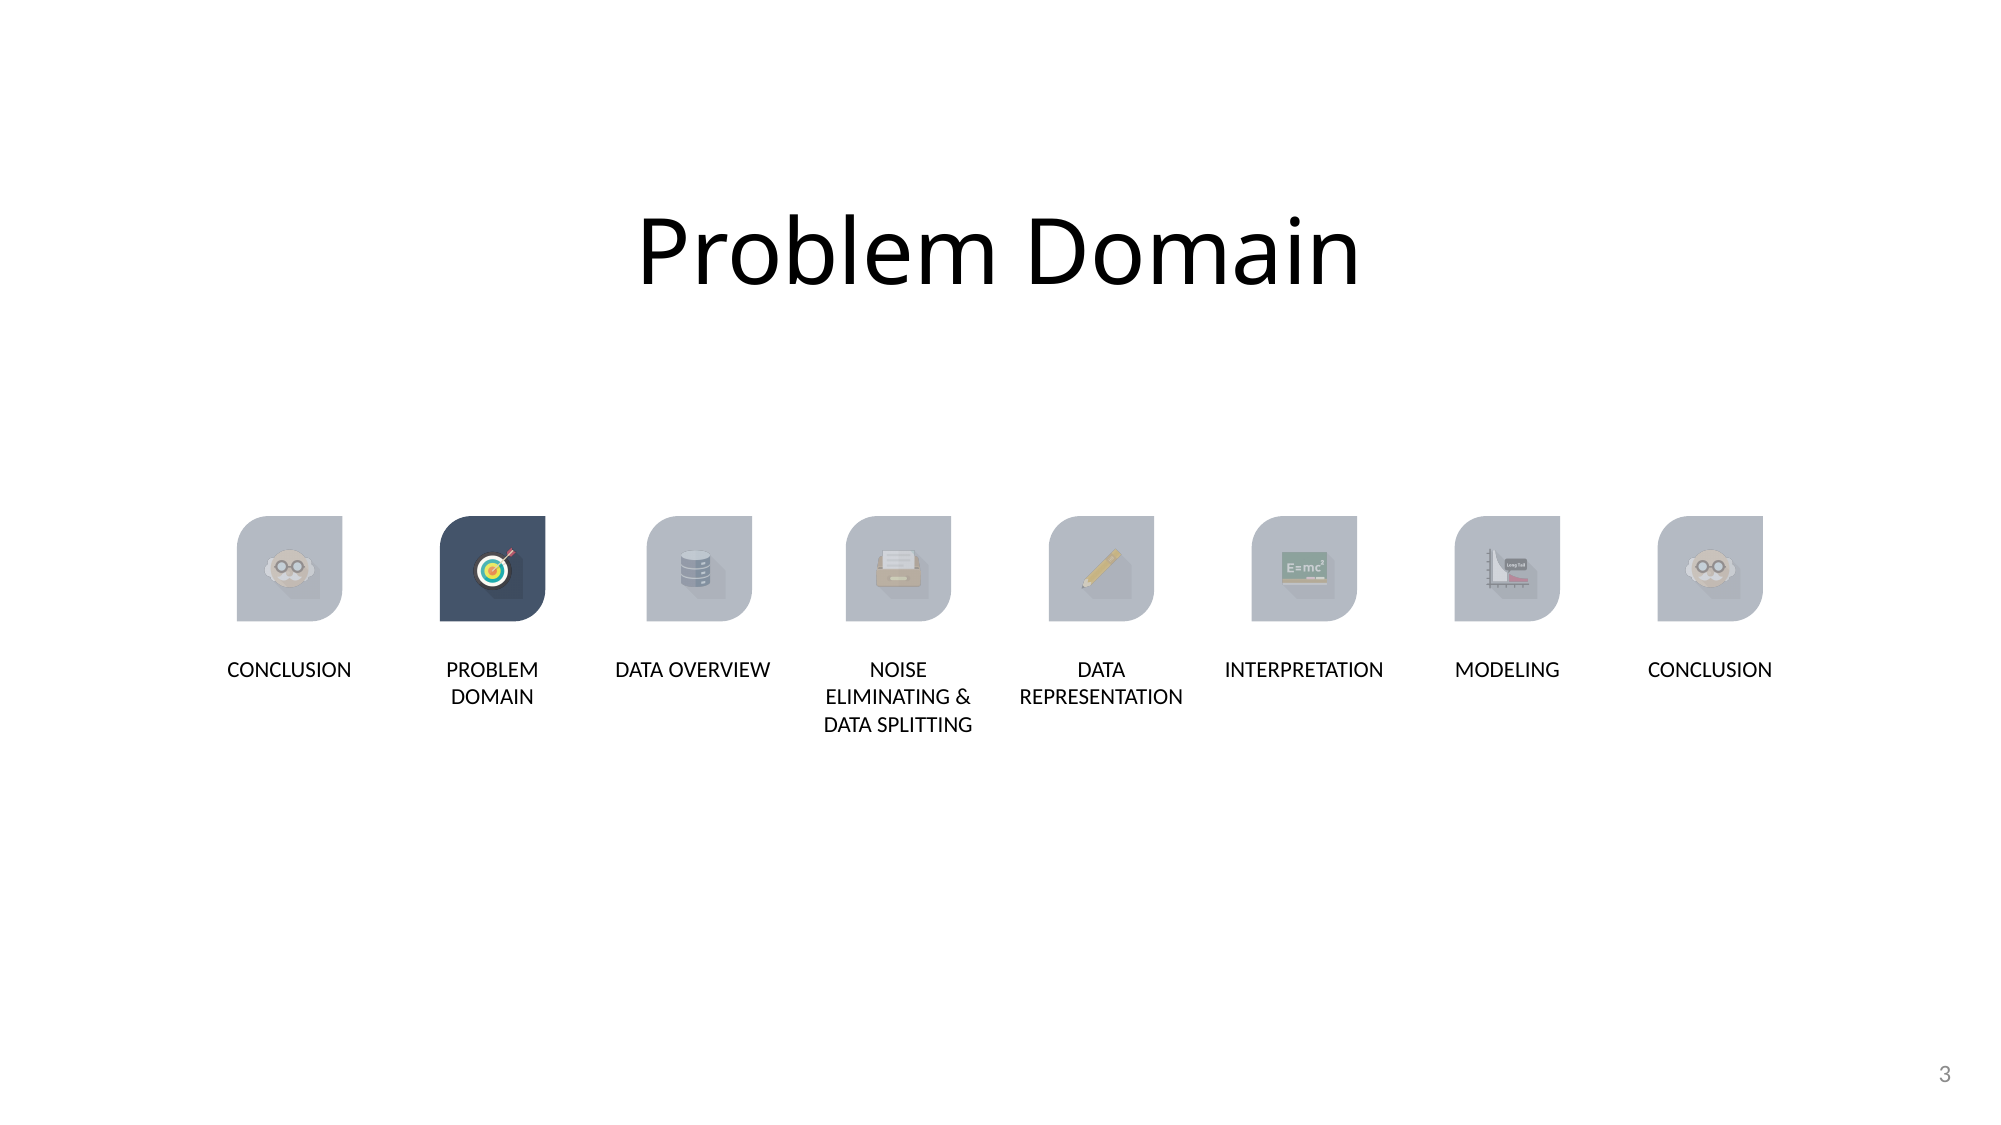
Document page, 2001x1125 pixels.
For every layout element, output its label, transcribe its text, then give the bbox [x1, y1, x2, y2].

title Problem Domain [137, 146, 1863, 364]
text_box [202, 396, 1798, 844]
slide_number 3 [1516, 1042, 1967, 1103]
